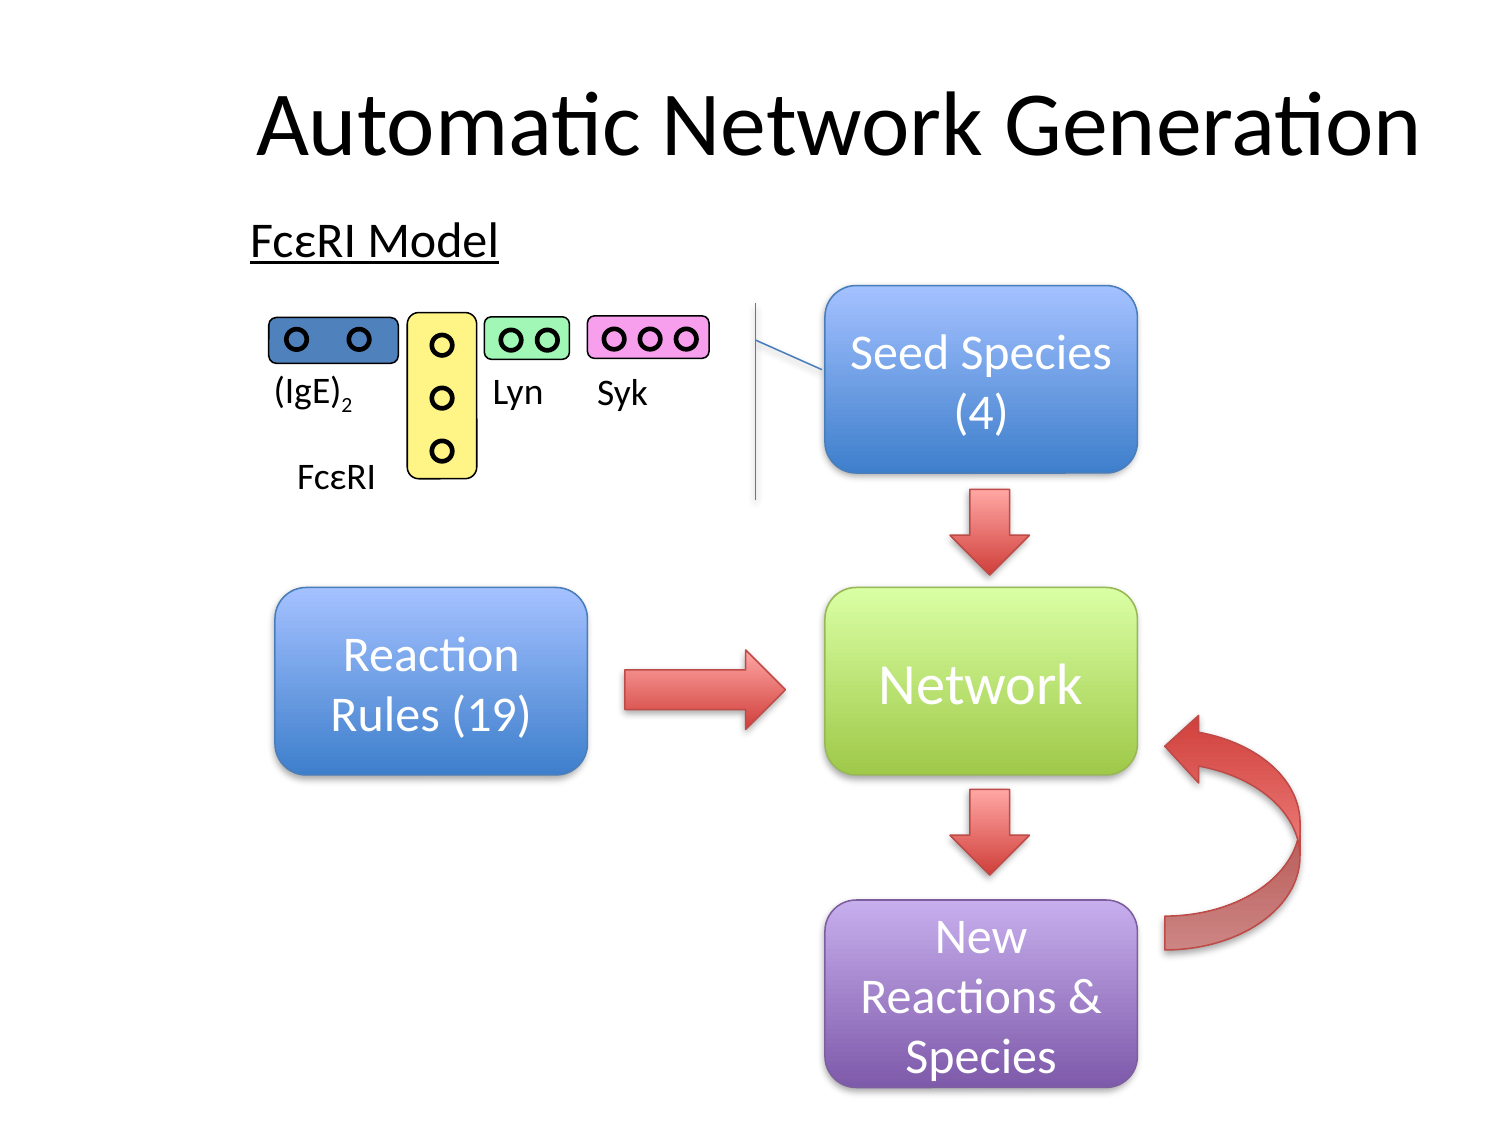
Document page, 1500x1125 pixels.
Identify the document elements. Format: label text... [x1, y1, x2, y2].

text_box Network [824, 586, 1139, 776]
text_box [949, 788, 1031, 876]
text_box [193, 302, 713, 501]
text_box [624, 649, 786, 731]
text_box Seed Species (4) [824, 284, 1139, 474]
text_box New Reactions & Species [824, 899, 1139, 1089]
title Automatic Network Generation [225, 24, 1455, 213]
text_box [1164, 714, 1301, 951]
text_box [874, 489, 1113, 751]
text_box Reaction Rules (19) [274, 586, 589, 776]
text_box FcεRI Model [235, 199, 638, 275]
